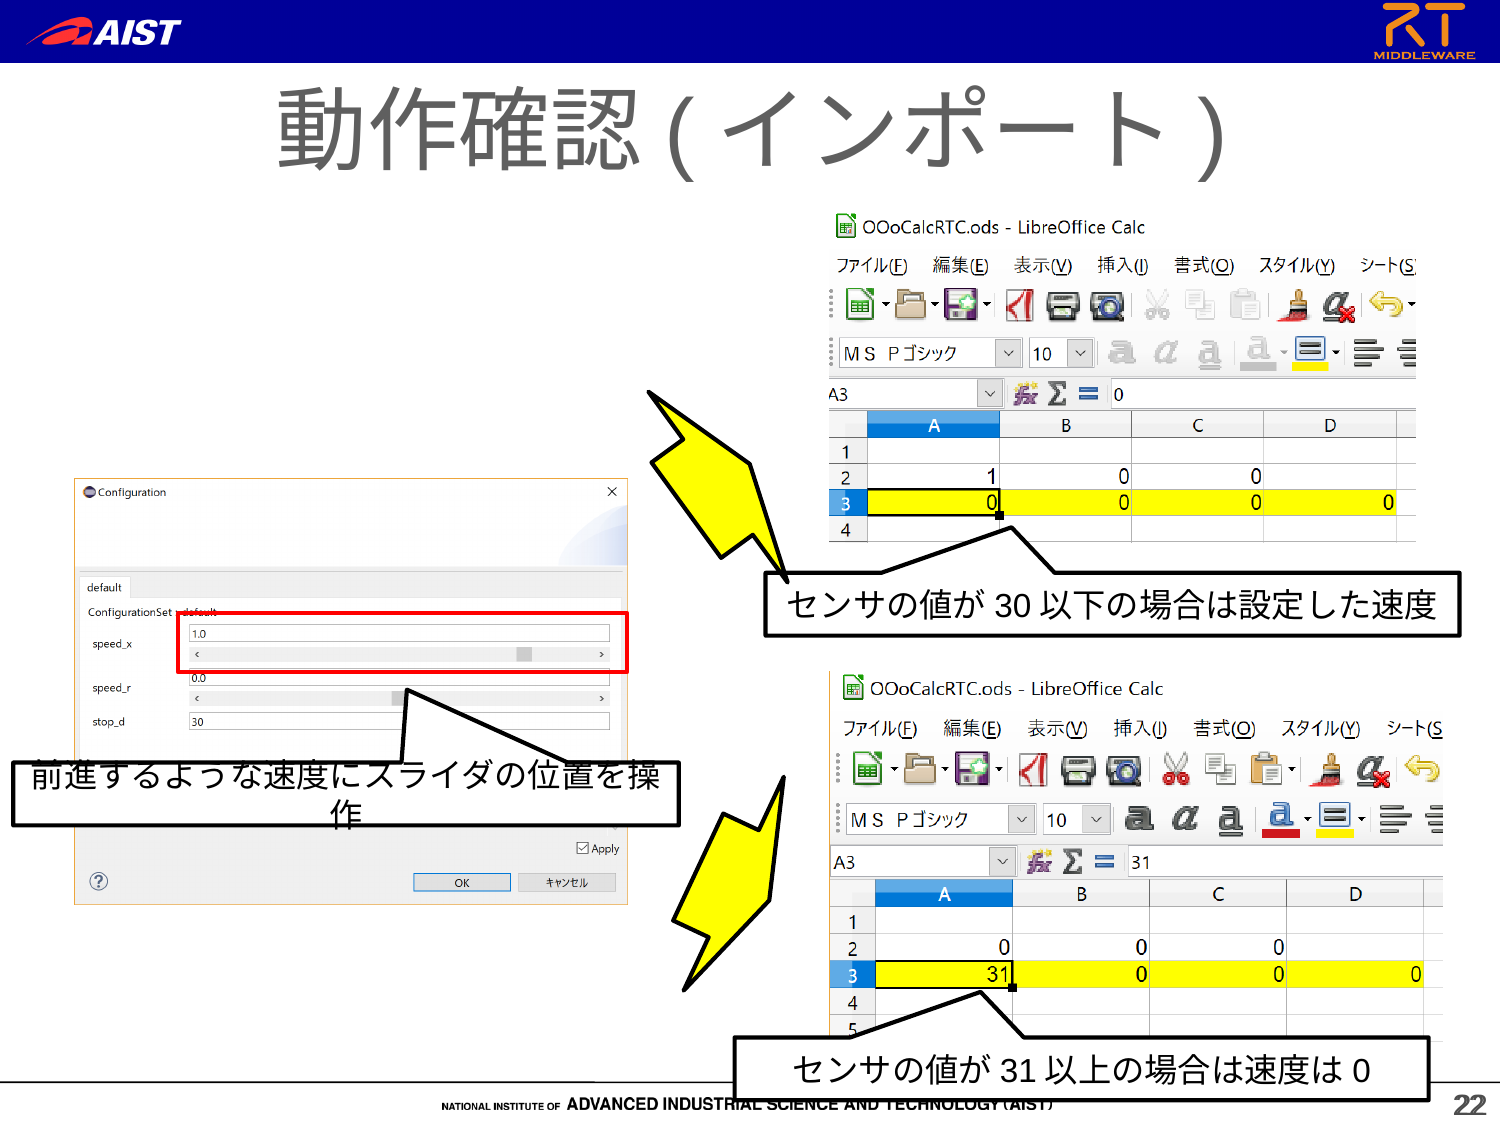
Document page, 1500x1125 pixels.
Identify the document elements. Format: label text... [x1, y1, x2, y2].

text_box センサの値が31以上の場合は速度は0 [732, 1035, 1431, 1103]
text_box 22 [1152, 1078, 1500, 1125]
picture [0, 0, 1500, 63]
picture [74, 477, 628, 905]
text_box センサの値が30以下の場合は設定した速度 [763, 552, 1462, 638]
picture [829, 671, 1443, 1049]
text_box 前進するような速度にスライダの位置を操作 [632, 760, 681, 828]
picture [442, 1097, 1052, 1110]
text_box [646, 389, 790, 585]
text_box [671, 774, 786, 993]
text_box 前進するような速度にスライダの位置を操作 [11, 760, 69, 828]
picture [829, 207, 1416, 543]
title 動作確認(インポート) [29, 66, 1474, 208]
